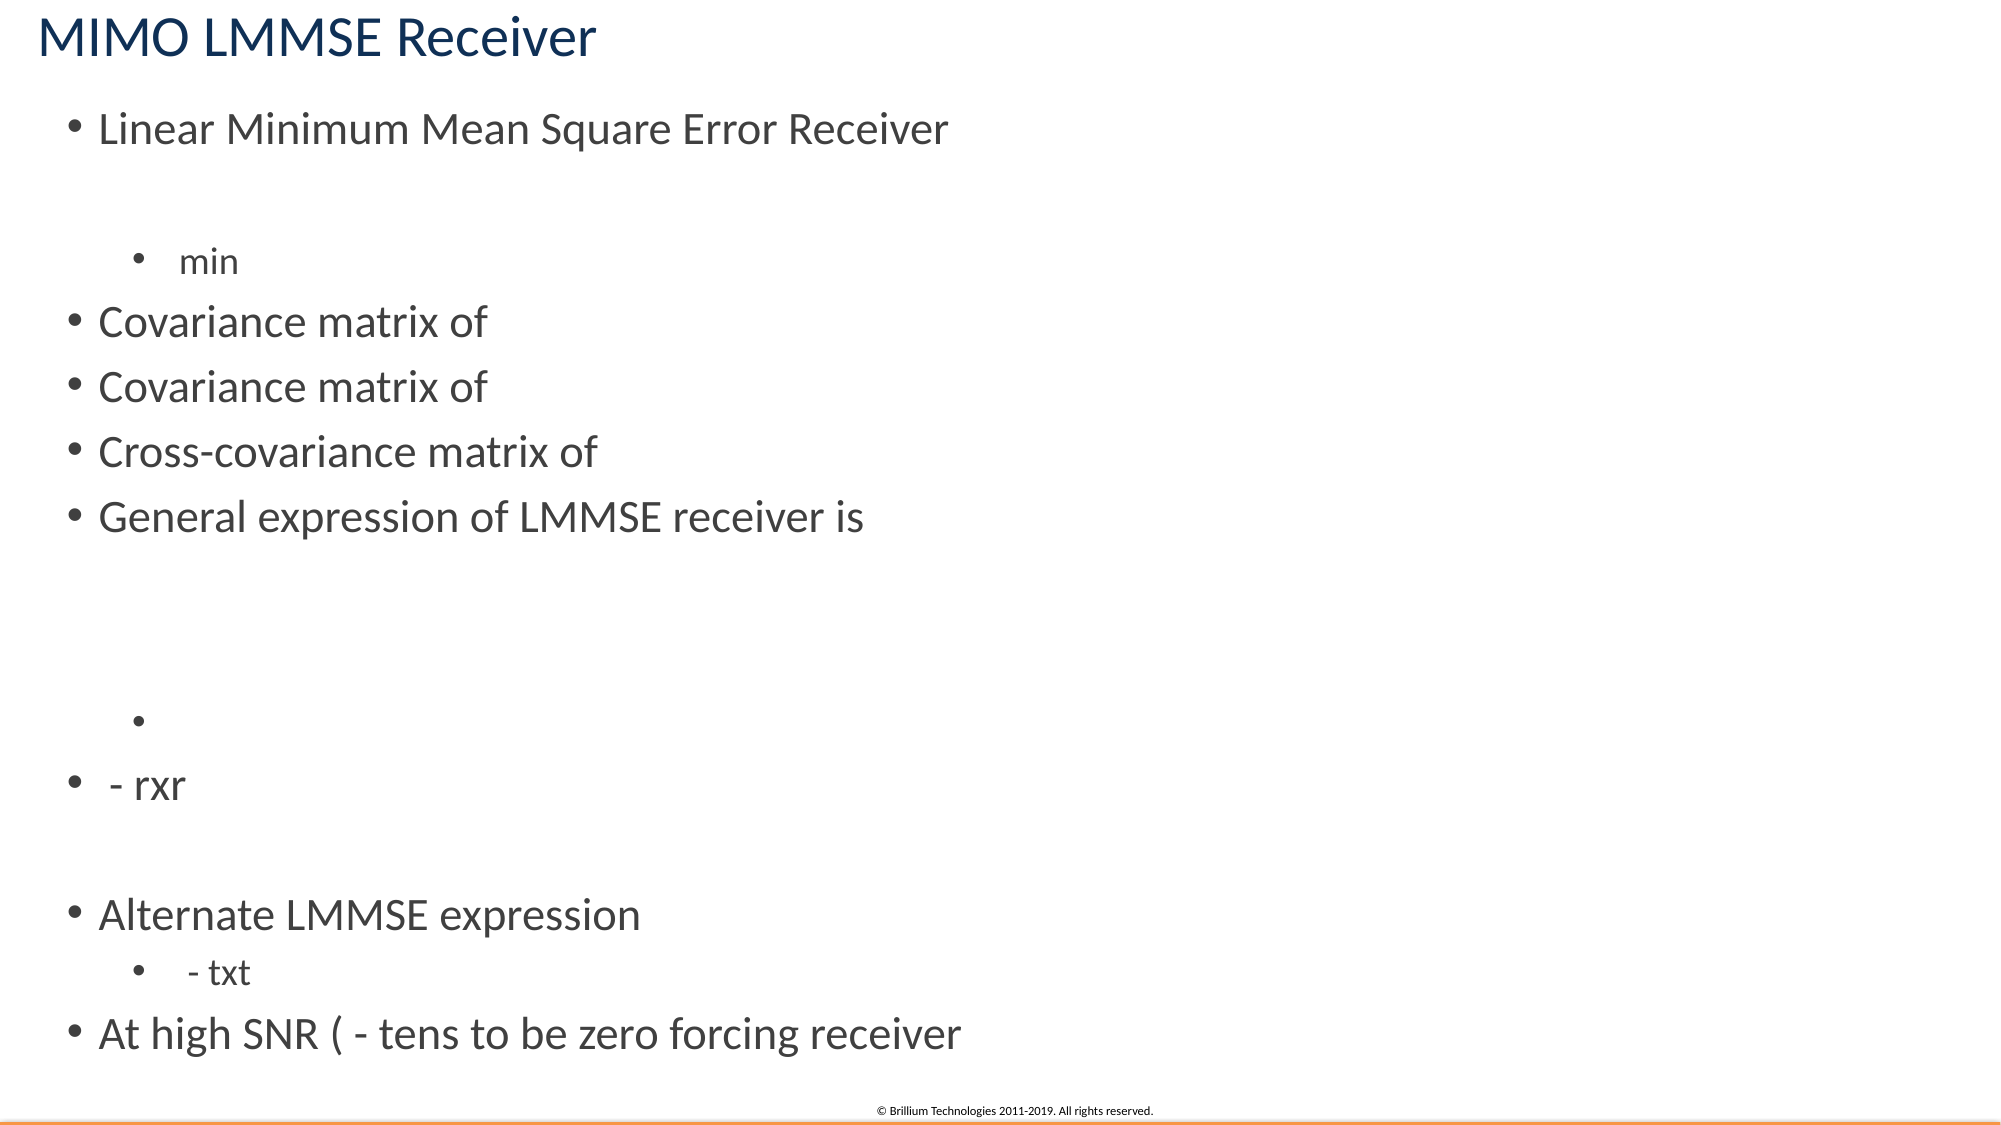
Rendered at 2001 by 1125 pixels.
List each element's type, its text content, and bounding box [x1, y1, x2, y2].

title MIMO LMMSE Receiver [22, 0, 1900, 66]
